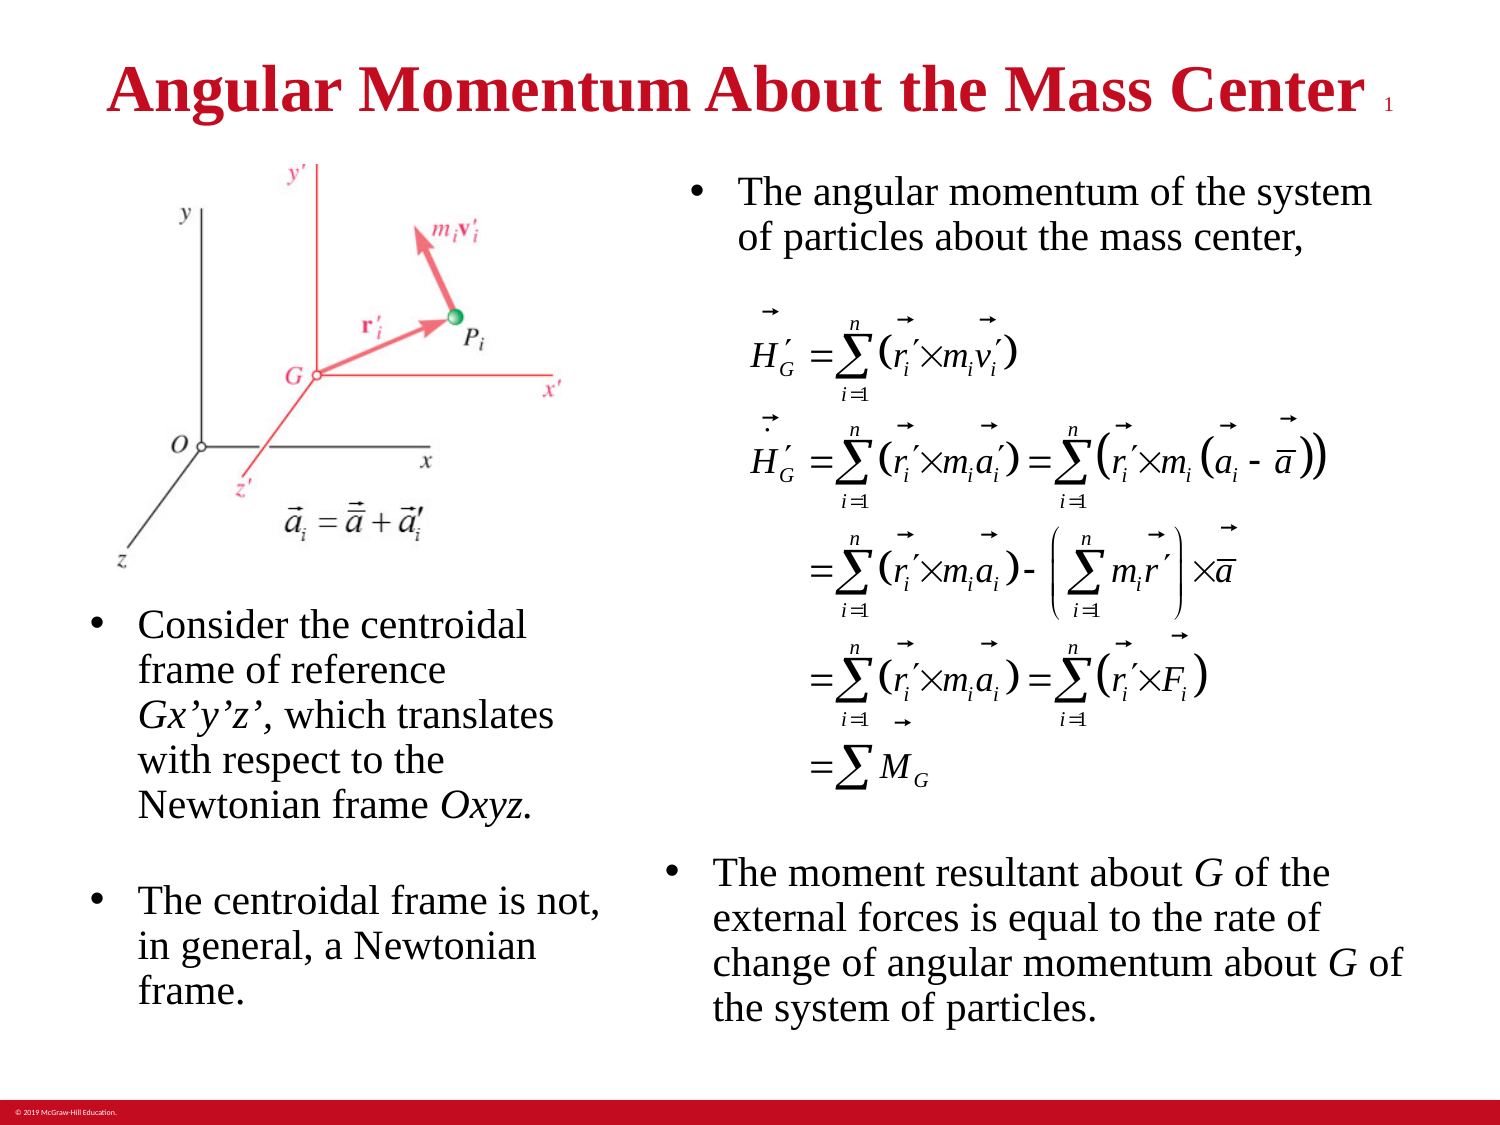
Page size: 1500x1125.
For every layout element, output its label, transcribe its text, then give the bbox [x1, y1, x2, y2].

title Angular Momentum About the Mass Center 1 [75, 37, 1425, 136]
picture [115, 164, 563, 569]
list The moment resultant about G of the external forces is equal to the rate of change of angular momentum about G of the system of particles. [650, 843, 1425, 1042]
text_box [743, 305, 1332, 799]
list The angular momentum of the system of particles about the mass center, [675, 162, 1425, 275]
list Consider the centroidal frame of reference Gx’y’z’, which translates with respect to the Newtonian frame Oxyz. [75, 594, 597, 840]
list The centroidal frame is not, in general, a Newtonian frame. [75, 870, 625, 1019]
